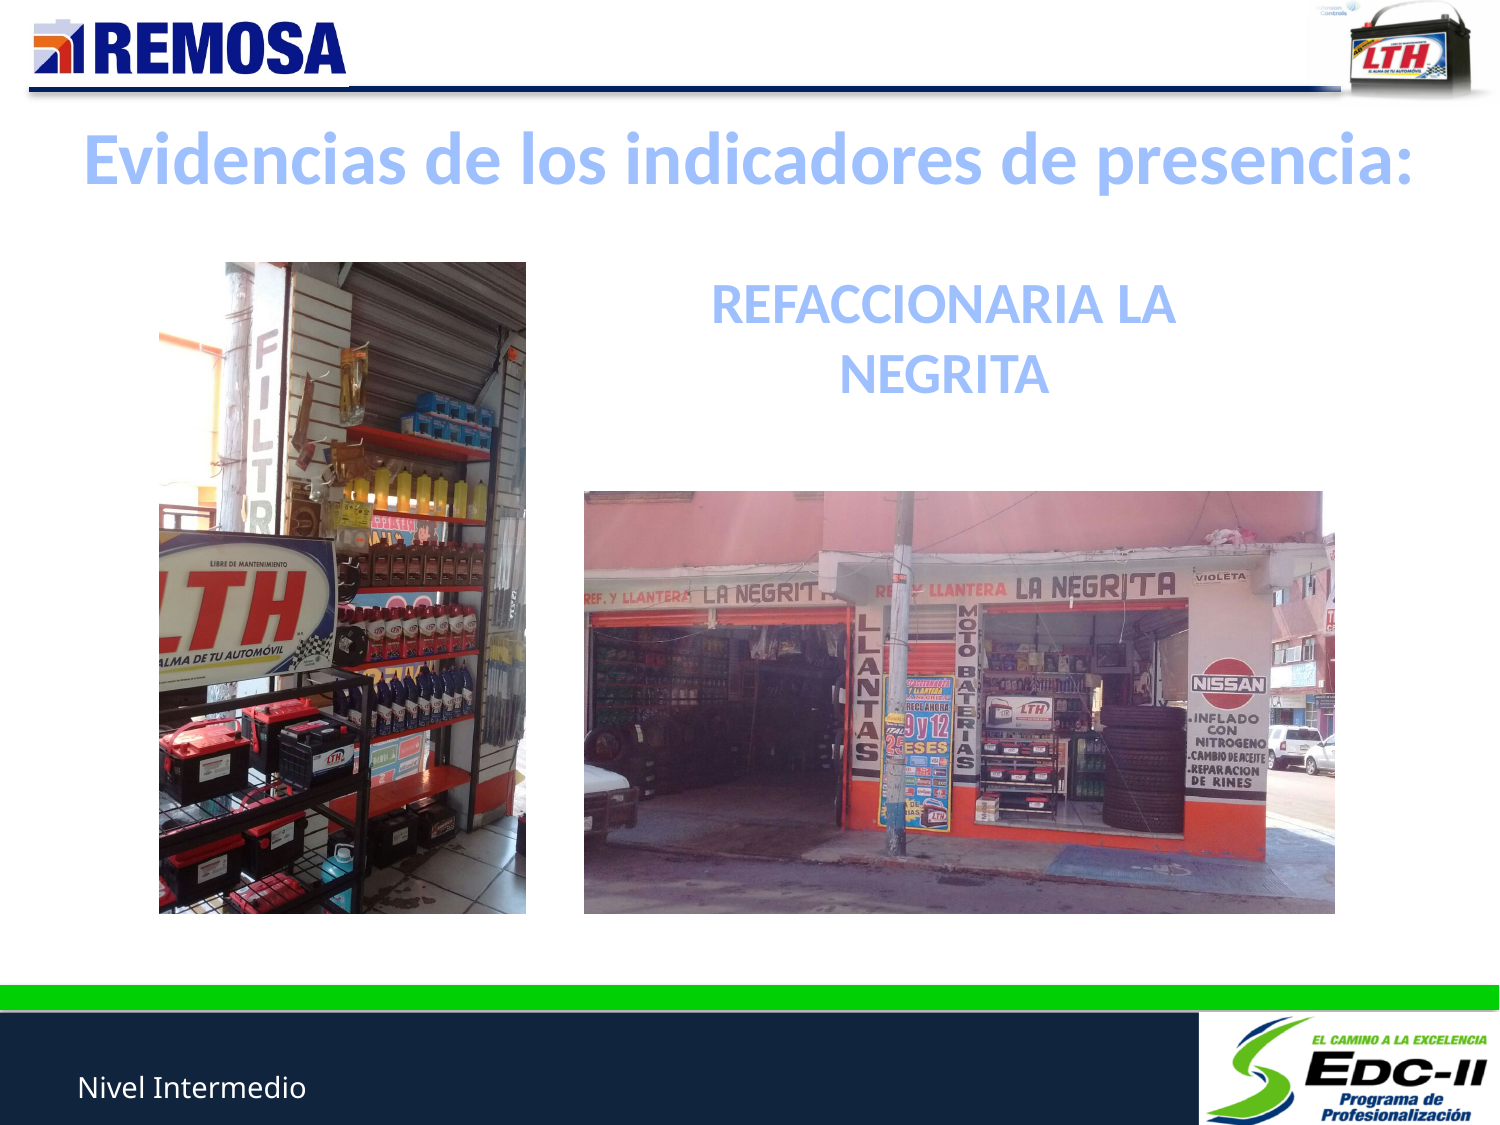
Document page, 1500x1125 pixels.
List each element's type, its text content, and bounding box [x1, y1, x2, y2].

picture [584, 491, 1335, 914]
picture [1198, 1012, 1500, 1125]
text_box REFACCIONARIA LA NEGRITA [655, 258, 1234, 413]
text_box Evidencias de los indicadores de presencia: [68, 101, 1432, 207]
picture [29, 7, 349, 87]
picture [159, 262, 526, 914]
picture [1335, 23, 1479, 78]
